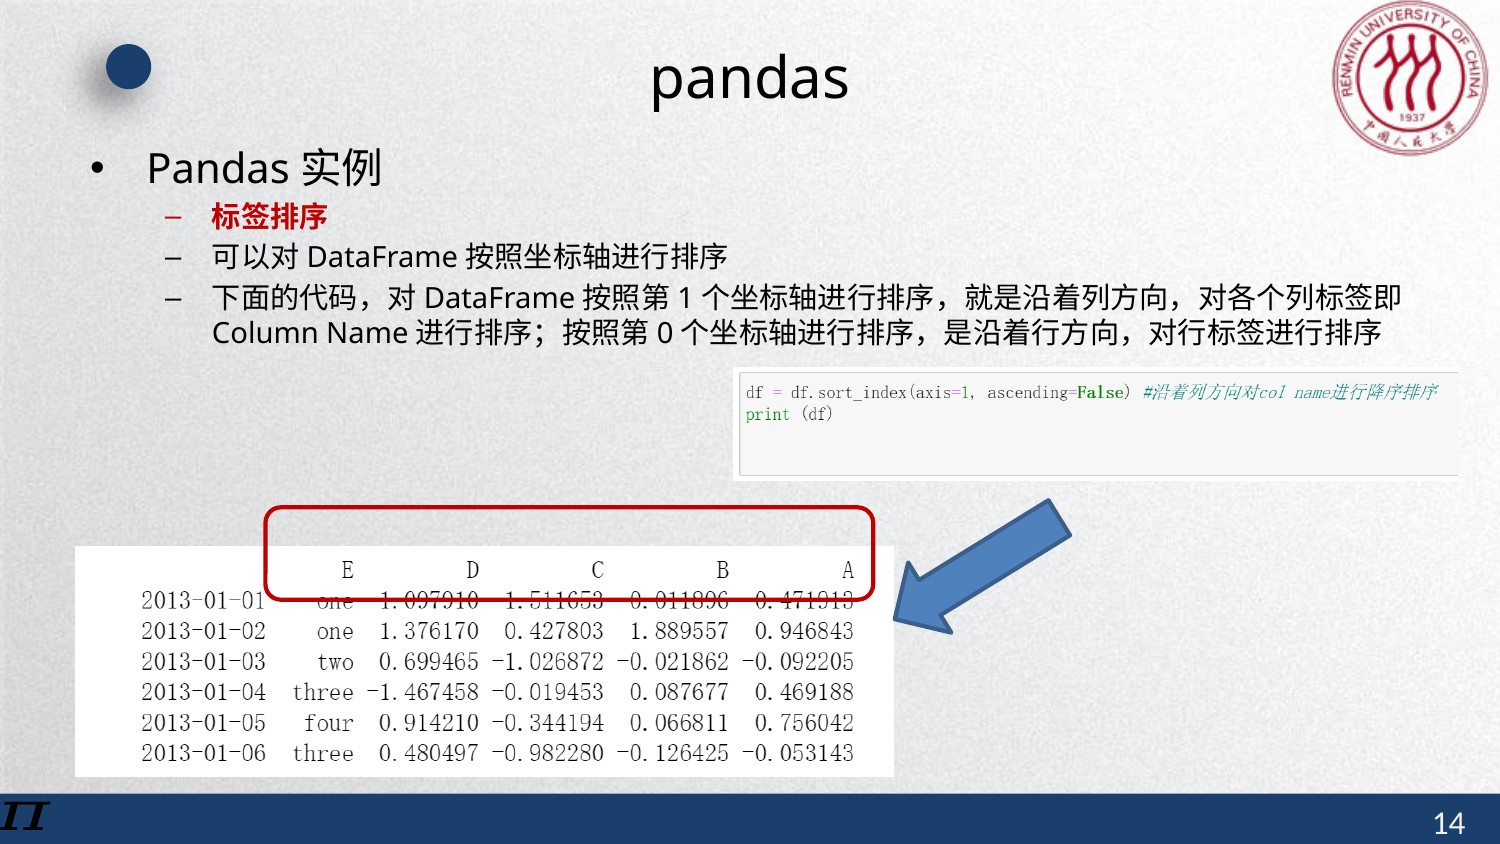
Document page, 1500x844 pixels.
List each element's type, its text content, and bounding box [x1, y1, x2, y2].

title pandas [75, 33, 1425, 116]
text_box [898, 498, 1073, 635]
picture [0, 0, 1500, 793]
text_box [263, 505, 876, 545]
list Pandas实例 标签排序 可以对DataFrame按照坐标轴进行排序 下面的代码，对DataFrame按照第1个坐标轴进行排序，就是沿着列方向，对各个列标签即Column Name进行排序；按照第0个坐标轴进行排序，是沿着行方向，对行标签进行排序 [75, 134, 1425, 781]
